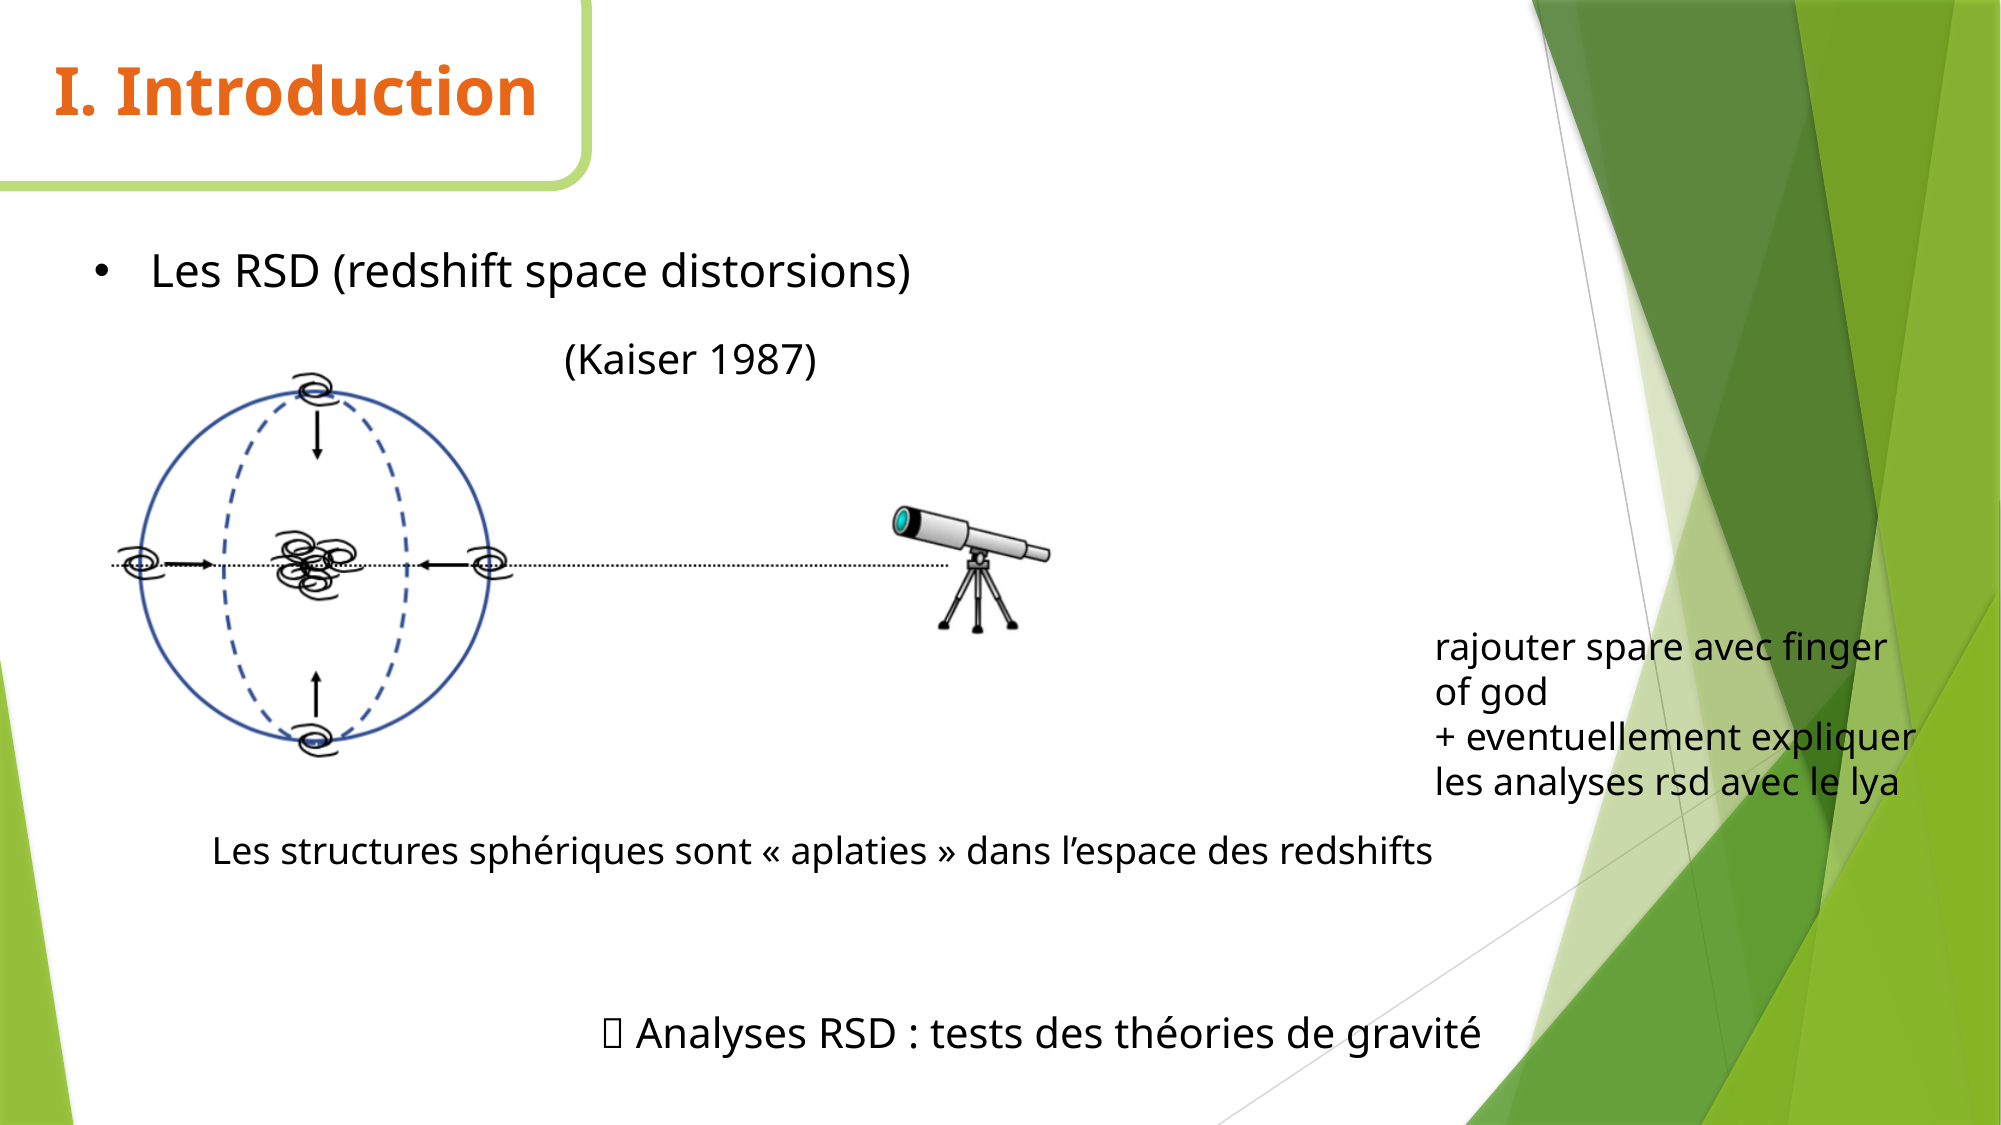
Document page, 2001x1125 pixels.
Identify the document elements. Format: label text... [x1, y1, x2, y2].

text_box Les structures sphériques sont « aplaties » dans l’espace des redshifts [196, 819, 1450, 880]
text_box rajouter spare avec finger of god + eventuellement expliquer les analyses rsd avec le lya [1419, 615, 1935, 811]
text_box Les RSD (redshift space distorsions) [79, 234, 927, 305]
text_box [0, 0, 589, 188]
text_box  Analyses RSD : tests des théories de gravité [585, 999, 1498, 1065]
picture [92, 352, 1066, 772]
